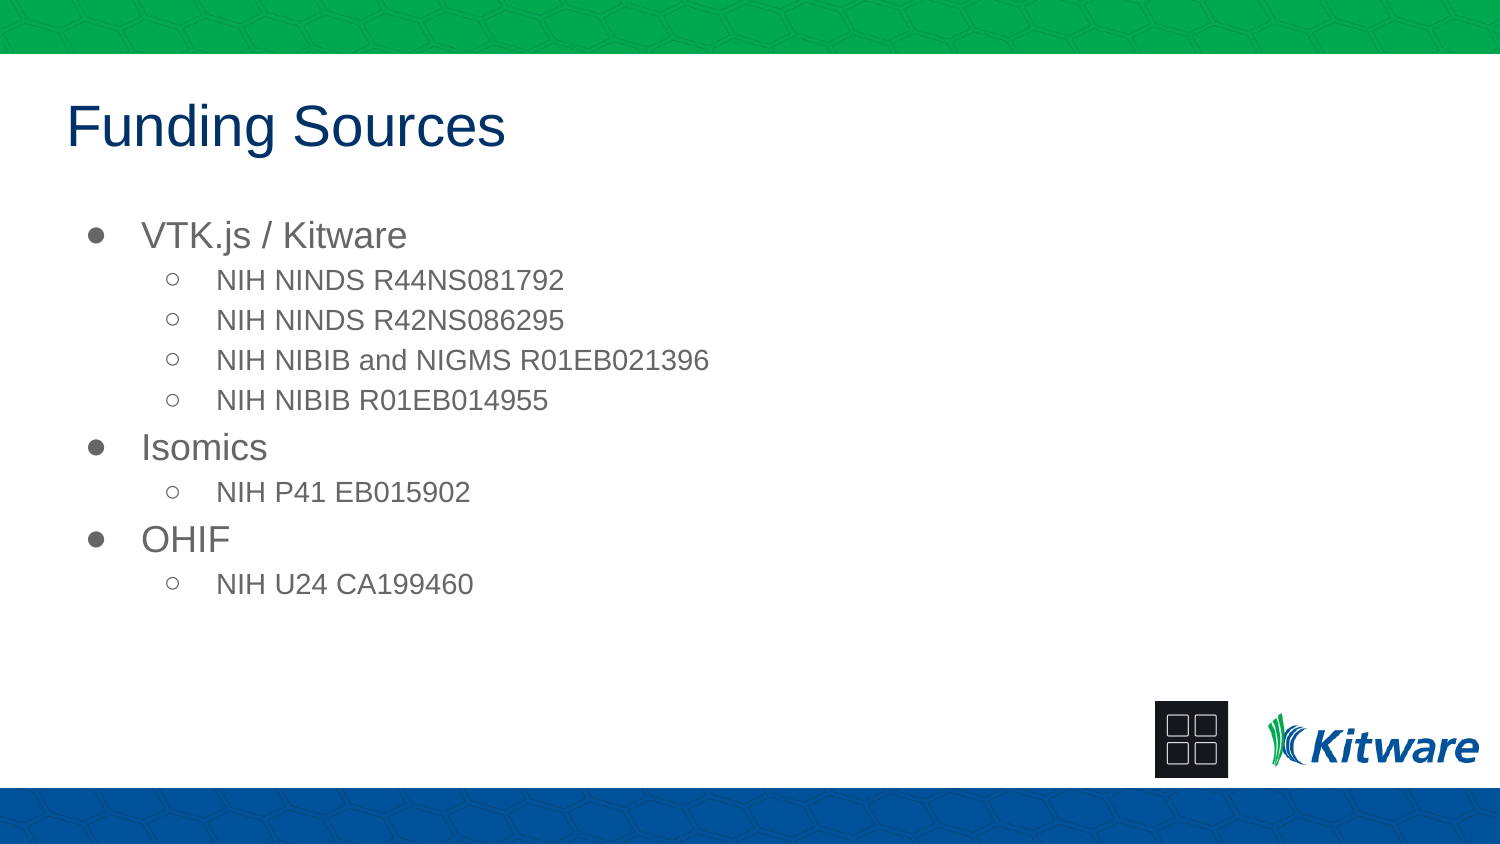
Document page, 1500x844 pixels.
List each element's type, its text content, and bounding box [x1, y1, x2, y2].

title Funding Sources [51, 72, 1449, 167]
picture [0, 0, 1500, 844]
list VTK.js / Kitware NIH NINDS R44NS081792 NIH NINDS R42NS086295 NIH NIBIB and NIGMS R01EB021396 NIH NIBIB R01EB014955 Isomics NIH P41 EB015902 OHIF NIH U24 CA199460 [51, 189, 1449, 750]
